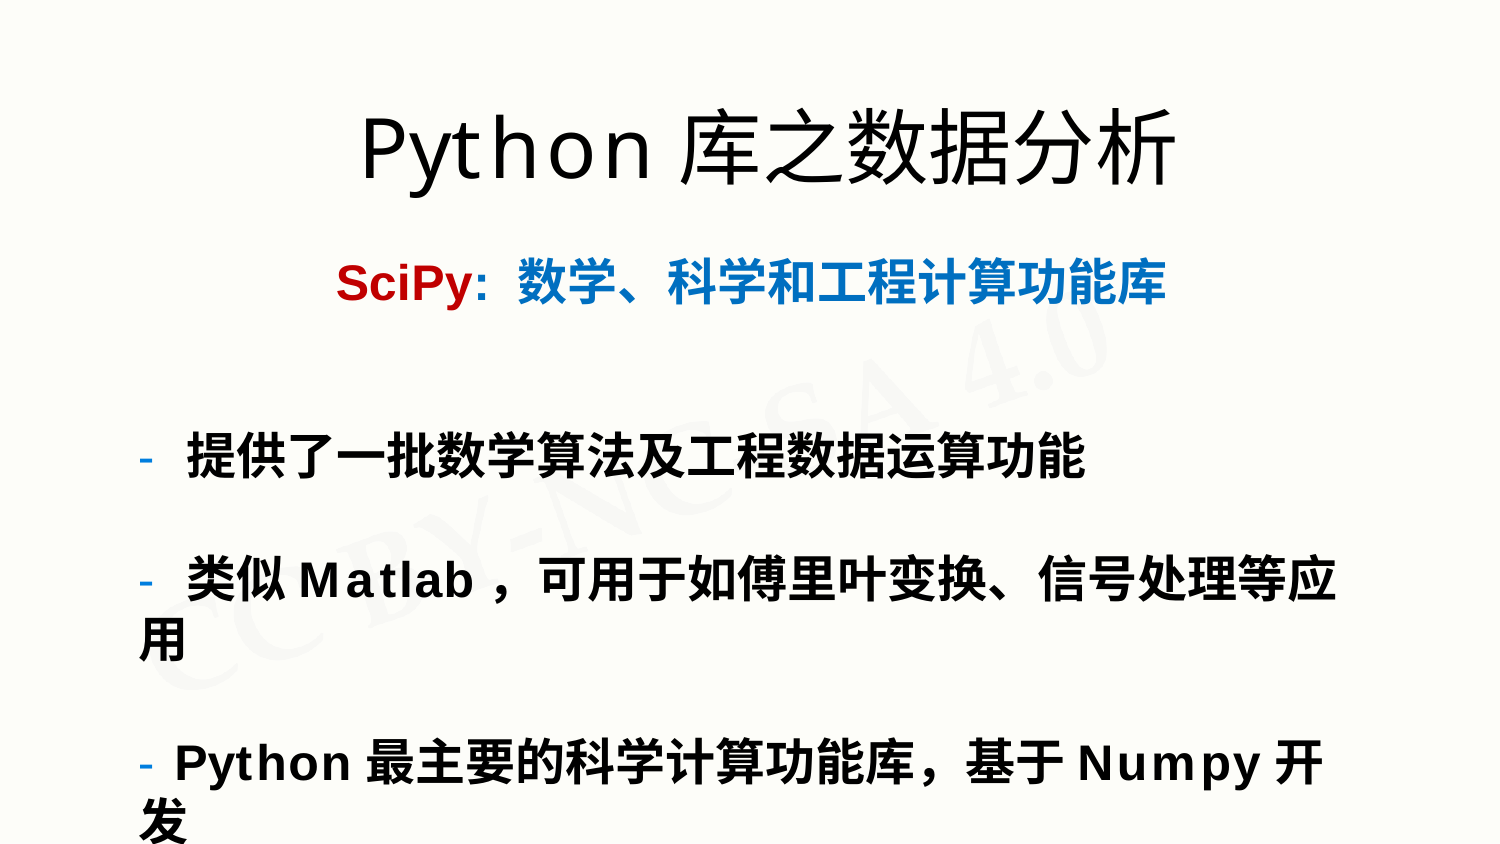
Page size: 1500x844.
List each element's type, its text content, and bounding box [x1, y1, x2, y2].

title Python库之数据分析 [265, 95, 1235, 237]
text_box SciPy: 数学、科学和工程计算功能库 - 提供了一批数学算法及工程数据运算功能 - 类似Matlab，可用于如傅里叶变换、信号处理等应用 - Python最主要的科学计算功能库，基于Numpy开发 [136, 250, 1356, 844]
